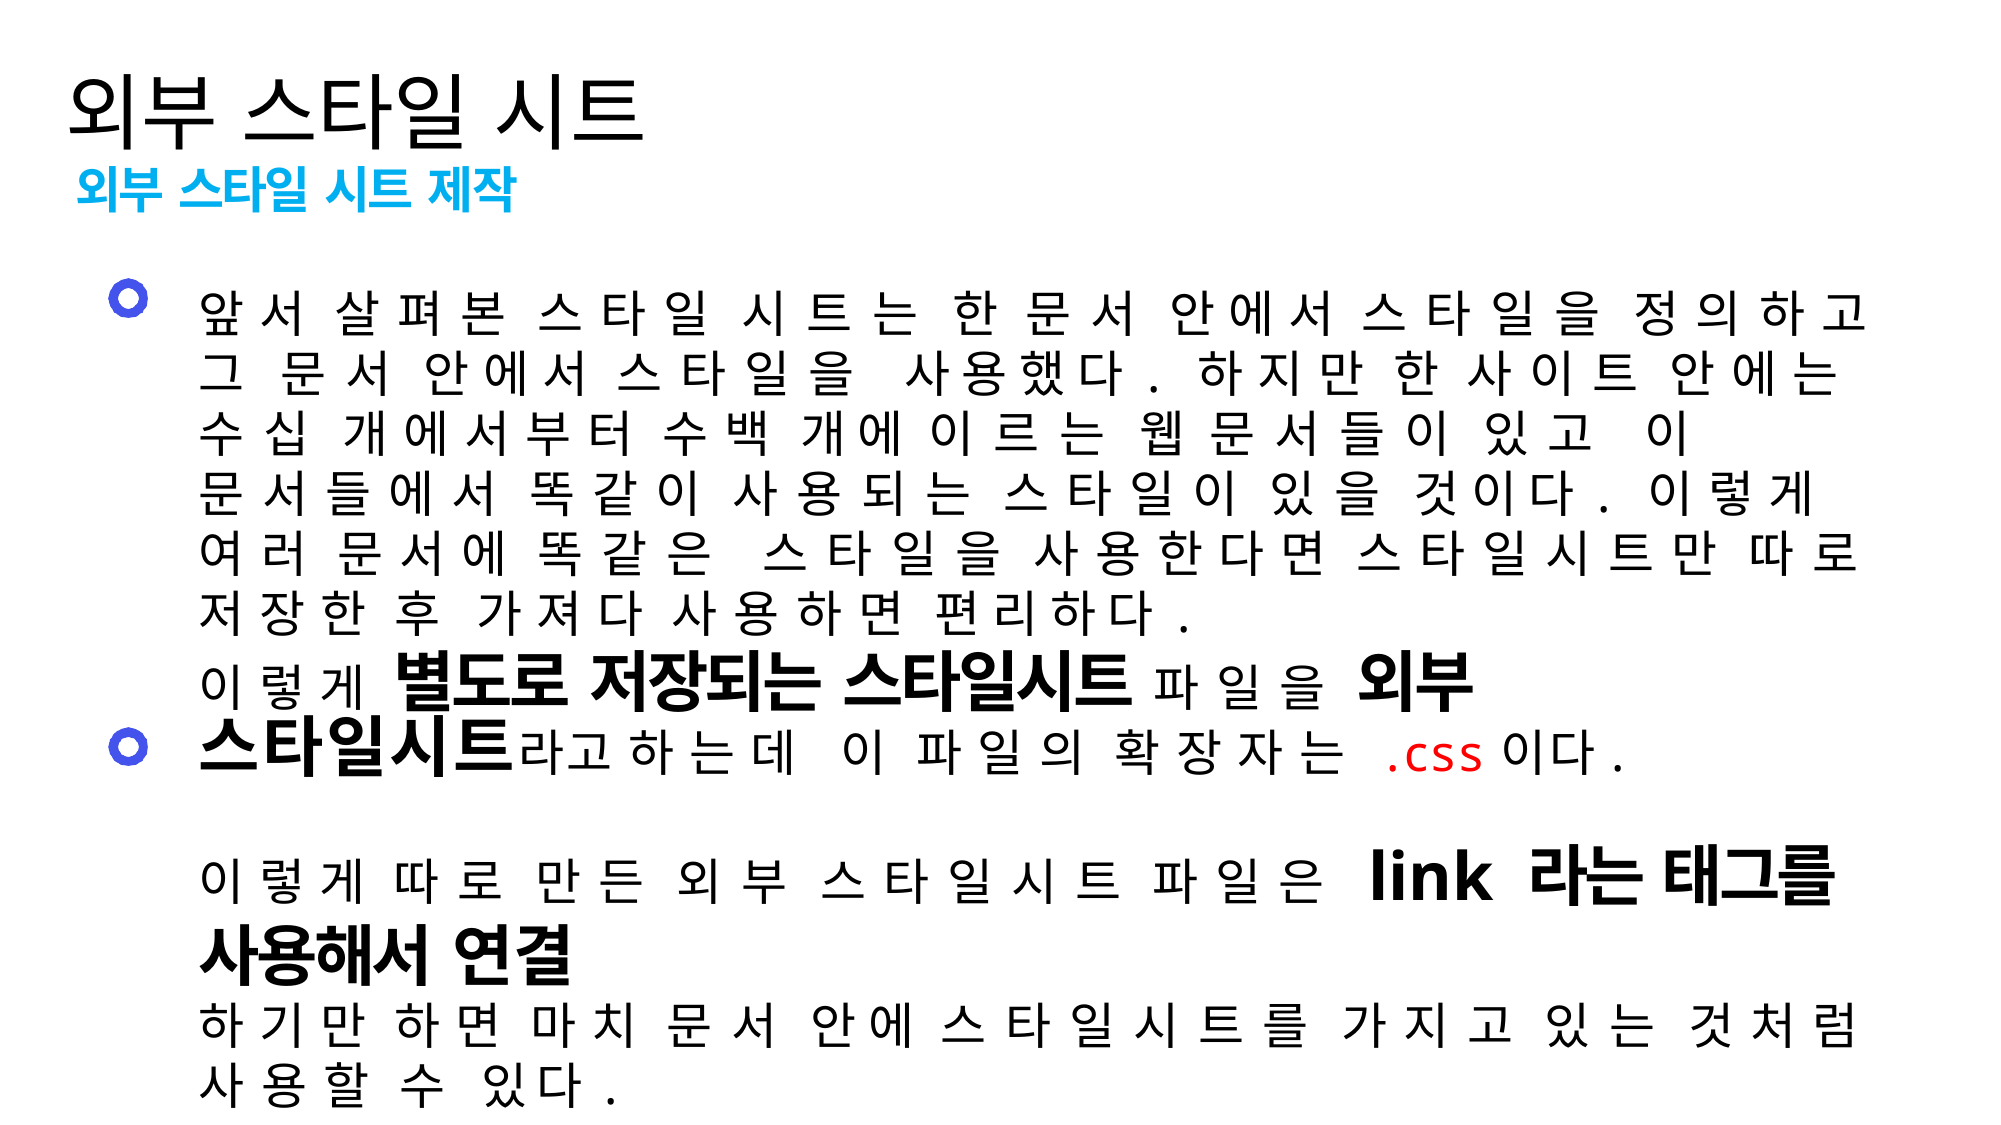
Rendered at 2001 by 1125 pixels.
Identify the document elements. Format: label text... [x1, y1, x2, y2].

picture [108, 727, 148, 766]
text_box 외부 스타일 시트 제작 [60, 151, 1061, 227]
picture [108, 278, 148, 318]
text_box 앞서 살펴본 스타일 시트는 한 문서 안에서 스타일을 정의하고 그 문서 안에서 스타일을 사용했다. 하지만 한 사이트 안에는 수십 개에서부터 수백 개에 이르는 웹 문서들이 있고 이 문서들에서 똑같이 사용되는 스타일이 있을 것이다. 이렇게 여러 문서에 똑같은 스타일을 사용한다면 스타일시트만 따로 저장한 후 가져다 사용하면 편리하다. 이렇게 별도로 저장되는 스타일시트 파일을 외부 스타일시트라고 하는데 이 파일의 확장자는 .css이다. 이렇게 따로 만든 외부 스타일시트 파일은 link 라는 태그를 사용해서 연결 하기만 하면 마치 문서 안에 스타일시트를 가지고 있는 것처럼 사용할 수 있다. [127, 227, 1909, 1115]
text_box 외부 스타일 시트 [50, 52, 1051, 168]
